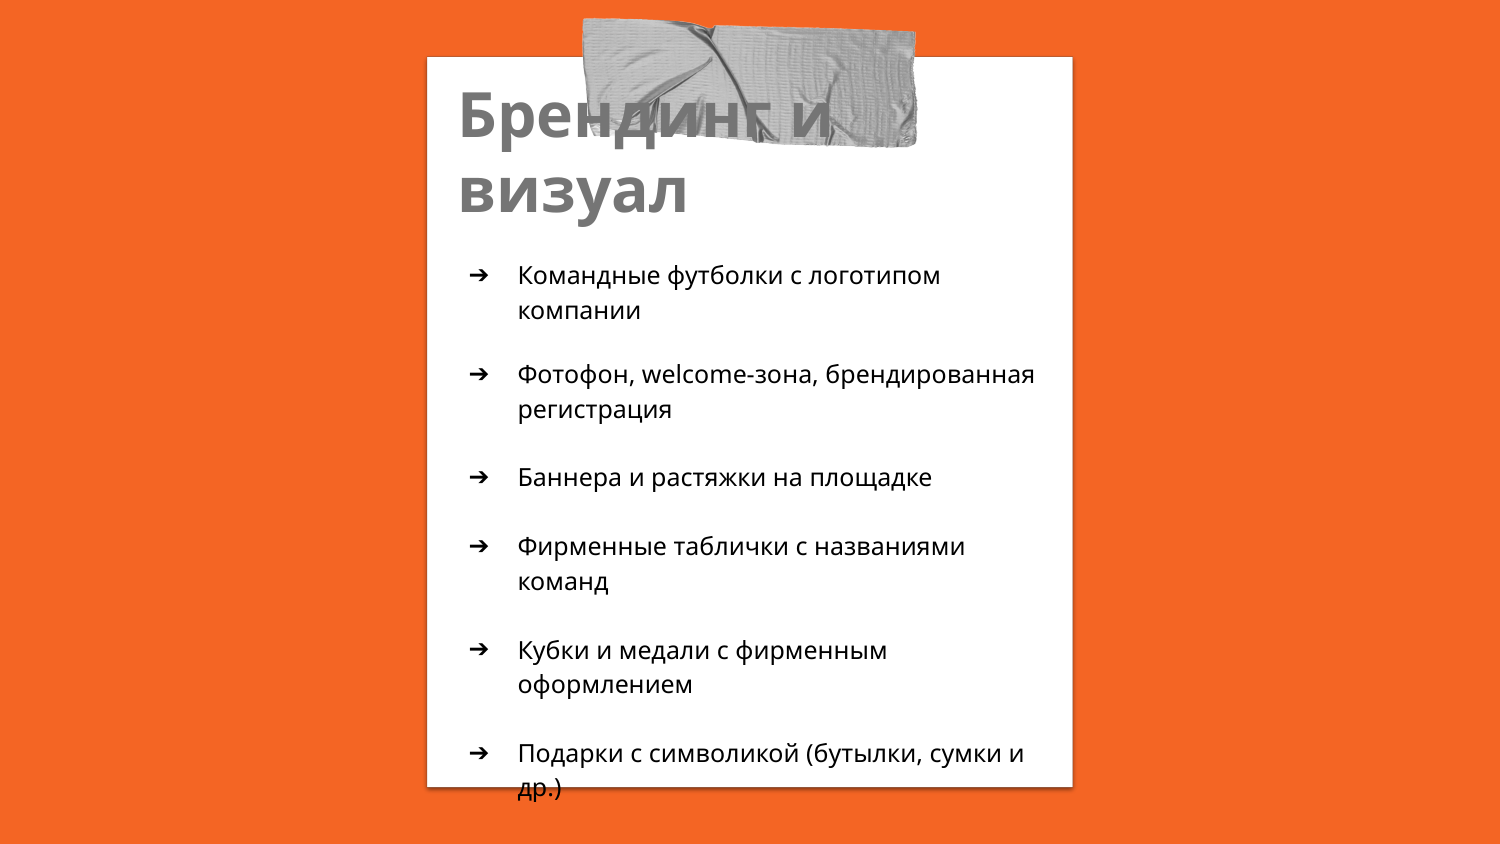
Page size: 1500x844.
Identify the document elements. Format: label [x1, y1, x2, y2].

picture [400, 16, 1100, 818]
